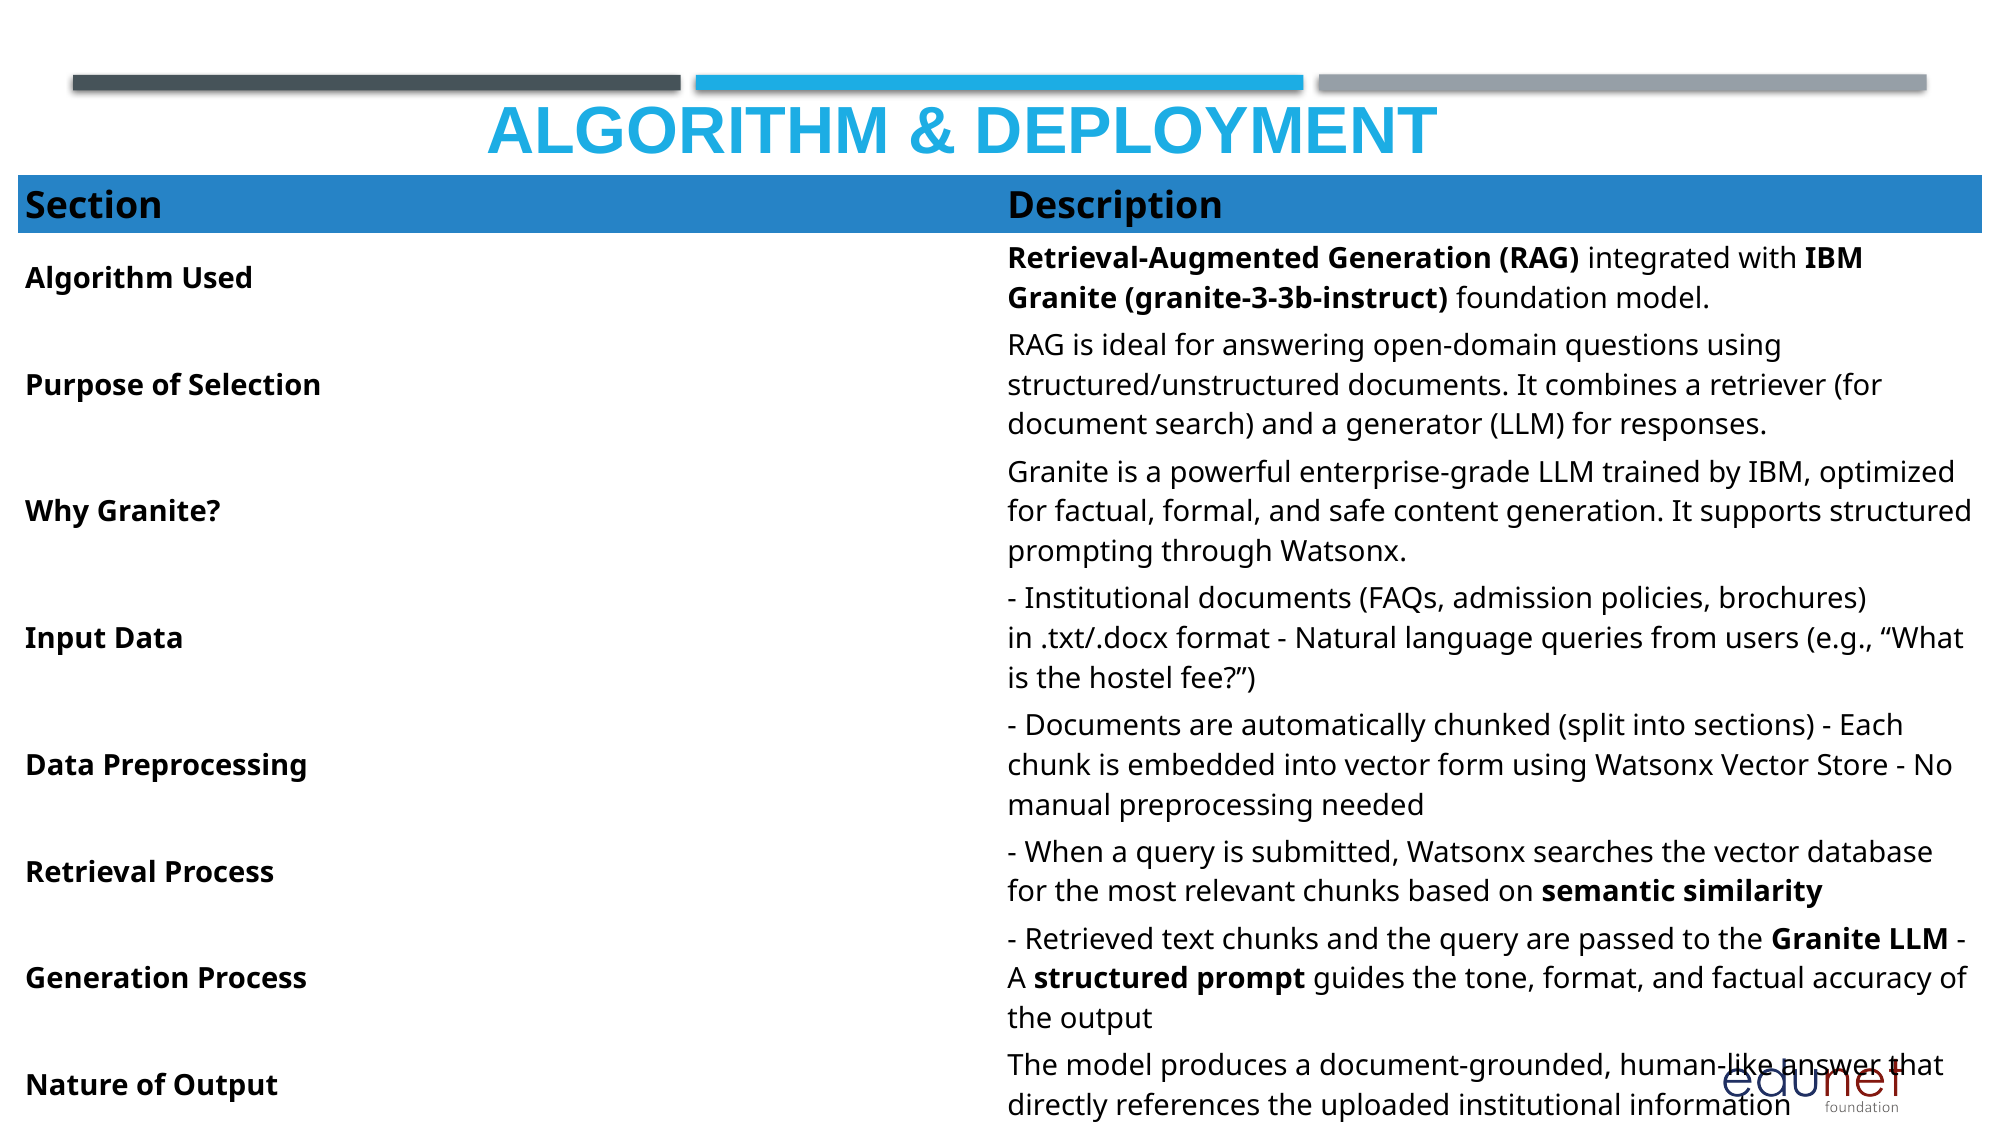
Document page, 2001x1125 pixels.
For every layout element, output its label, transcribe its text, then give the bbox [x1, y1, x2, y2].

table_cell - When a query is submitted, Watsonx searches the vector database for the most relevant chunks based on semantic similarity [1000, 827, 1982, 914]
table_cell Data Preprocessing [18, 700, 1000, 827]
table_cell Nature of Output [18, 1041, 1000, 1125]
table_cell RAG is ideal for answering open-domain questions using structured/unstructured documents. It combines a retriever (for document search) and a generator (LLM) for responses. [1000, 320, 1982, 447]
table_cell Why Granite? [18, 447, 1000, 574]
table_header Description [1000, 175, 1982, 233]
table_cell Granite is a powerful enterprise-grade LLM trained by IBM, optimized for factual, formal, and safe content generation. It supports structured prompting through Watsonx. [1000, 447, 1982, 574]
table_cell - Documents are automatically chunked (split into sections) - Each chunk is embedded into vector form using Watsonx Vector Store - No manual preprocessing needed [1000, 700, 1982, 827]
table_cell - Institutional documents (FAQs, admission policies, brochures) in .txt/.docx format - Natural language queries from users (e.g., “What is the hostel fee?”) [1000, 574, 1982, 700]
table_header Section [18, 175, 1000, 233]
table_cell Algorithm Used [18, 233, 1000, 320]
table_cell Purpose of Selection [18, 320, 1000, 447]
table_cell Input Data [18, 574, 1000, 700]
table_cell Generation Process [18, 914, 1000, 1041]
table_cell Retrieval Process [18, 827, 1000, 914]
title Algorithm & Deployment [471, 87, 2000, 175]
table_cell Retrieval-Augmented Generation (RAG) integrated with IBM Granite (granite-3-3b-instruct) foundation model. [1000, 233, 1982, 320]
table_cell - Retrieved text chunks and the query are passed to the Granite LLM - A structured prompt guides the tone, format, and factual accuracy of the output [1000, 914, 1982, 1041]
table_cell The model produces a document-grounded, human-like answer that directly references the uploaded institutional information [1000, 1041, 1982, 1125]
